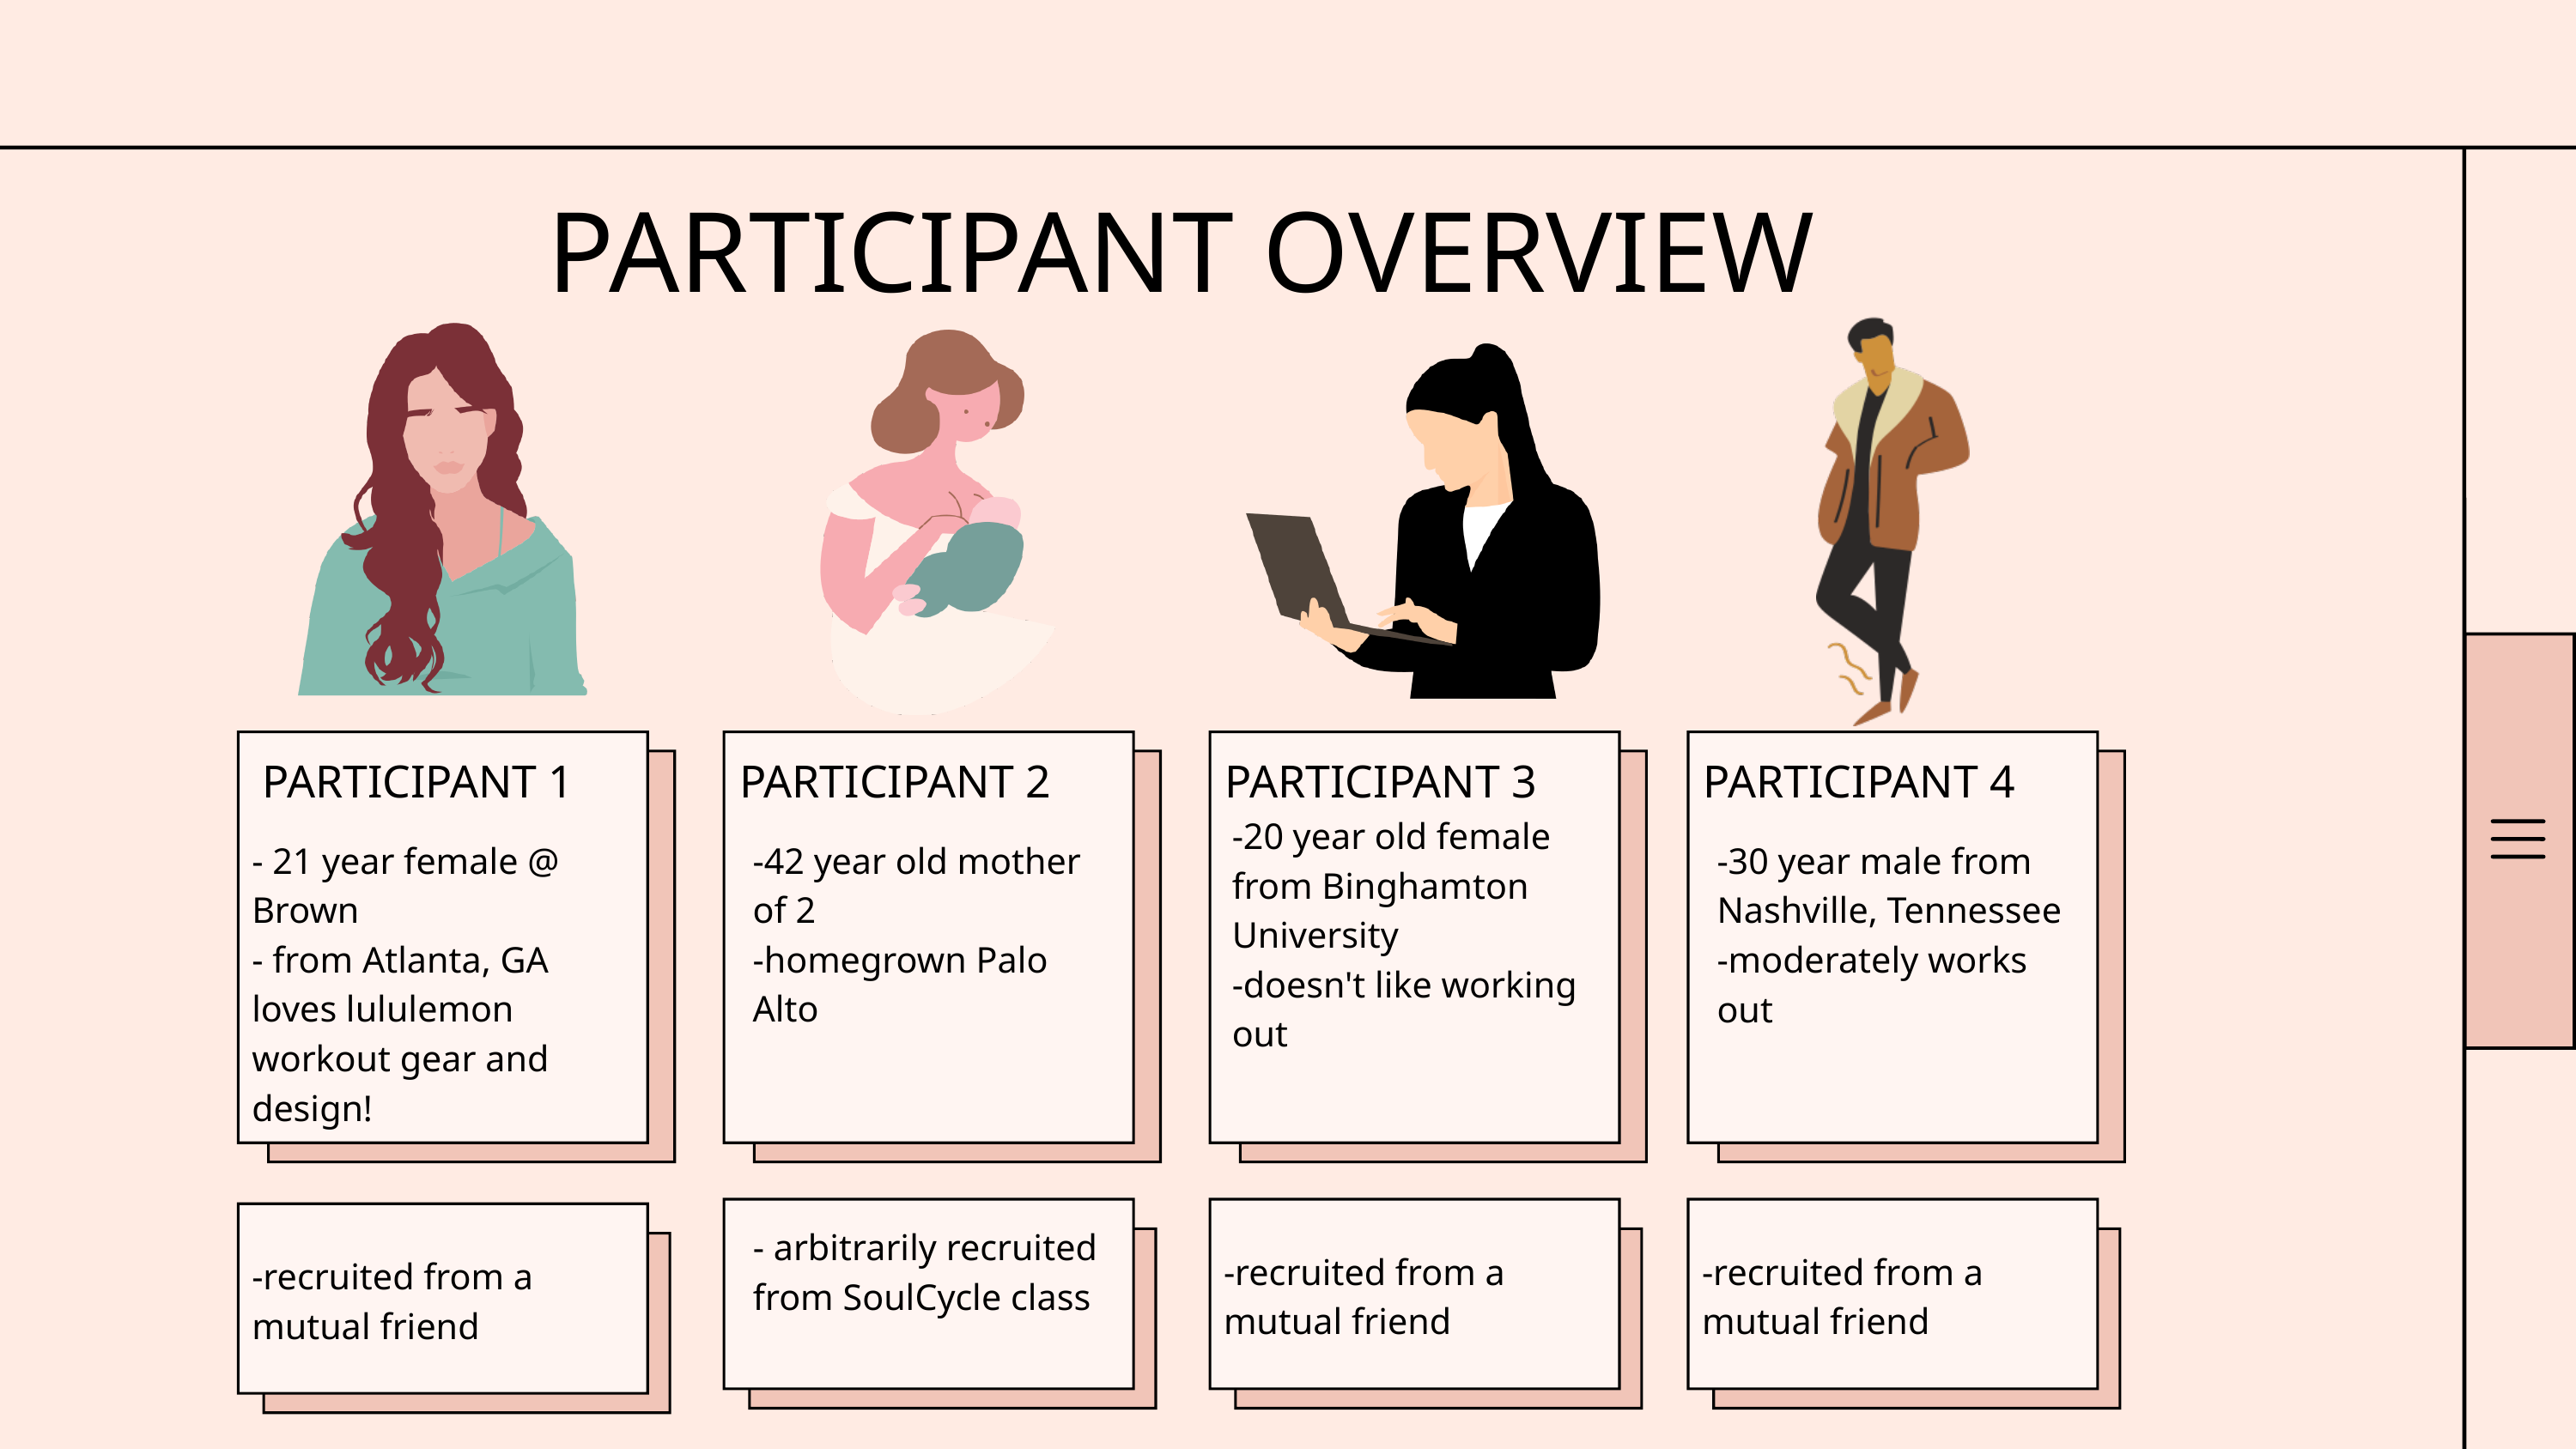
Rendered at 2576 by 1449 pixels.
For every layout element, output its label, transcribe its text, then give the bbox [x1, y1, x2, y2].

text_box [2463, 632, 2576, 1051]
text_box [236, 730, 650, 1145]
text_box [1716, 749, 2127, 1164]
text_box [748, 1227, 1157, 1410]
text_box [1686, 730, 2099, 1145]
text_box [236, 1202, 650, 1395]
picture [815, 326, 1056, 715]
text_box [1686, 1197, 2099, 1391]
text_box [722, 1197, 1135, 1391]
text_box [262, 1231, 671, 1415]
picture [1245, 343, 1605, 699]
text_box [752, 749, 1163, 1164]
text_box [1238, 749, 1649, 1164]
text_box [722, 730, 1135, 1145]
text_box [1208, 1197, 1621, 1391]
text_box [1208, 730, 1621, 1145]
picture [298, 318, 588, 698]
text_box PARTICIPANT OVERVIEW [400, 181, 1962, 315]
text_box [1711, 1227, 2122, 1410]
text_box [266, 749, 677, 1164]
picture [1815, 314, 1970, 726]
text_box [1234, 1227, 1643, 1410]
